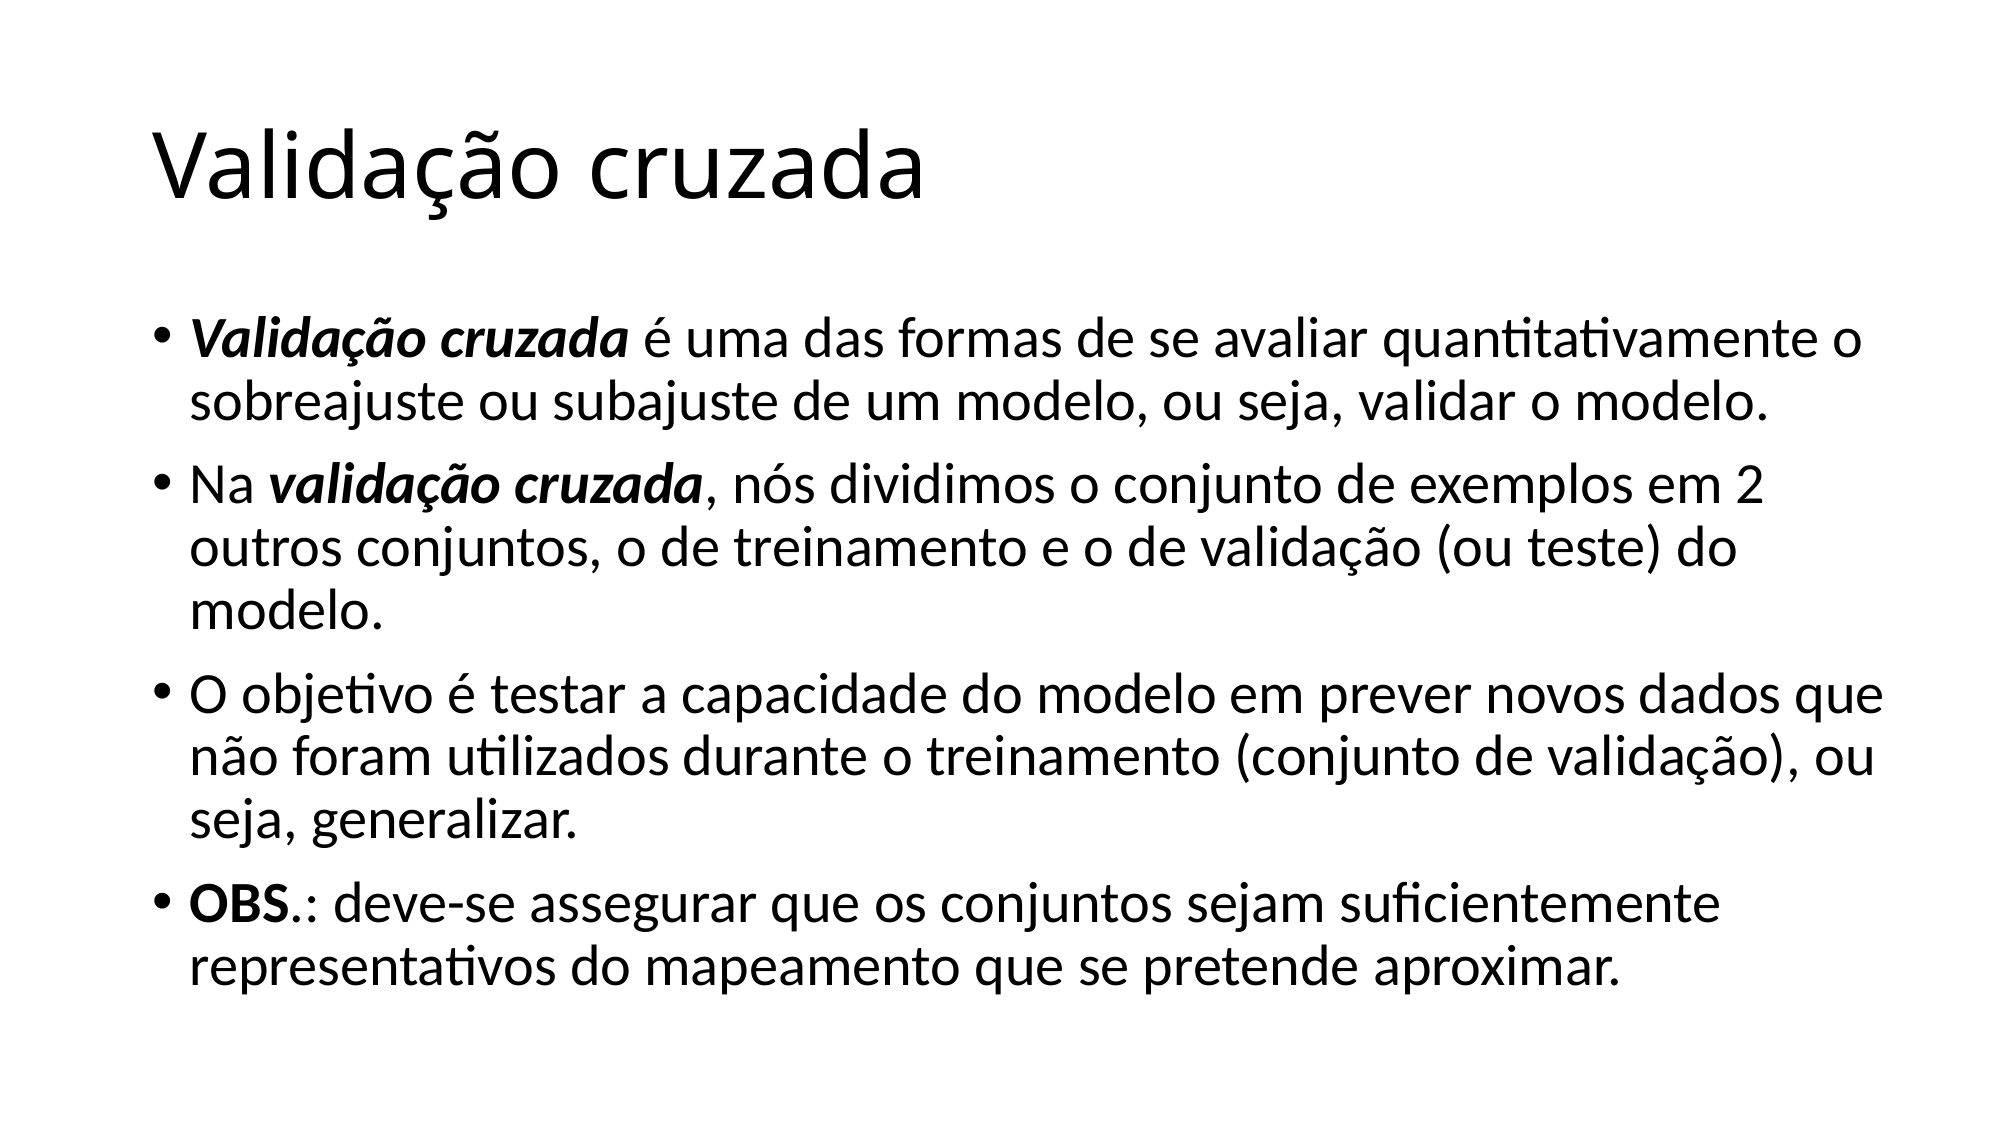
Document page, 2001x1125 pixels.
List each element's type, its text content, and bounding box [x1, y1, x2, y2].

title Validação cruzada [137, 59, 1863, 278]
list Validação cruzada é uma das formas de se avaliar quantitativamente o sobreajuste ou subajuste de um modelo, ou seja, validar o modelo. Na validação cruzada, nós dividimos o conjunto de exemplos em 2 outros conjuntos, o de treinamento e o de validação (ou teste) do modelo. O objetivo é testar a capacidade do modelo em prever novos dados que não foram utilizados durante o treinamento (conjunto de validação), ou seja, generalizar. OBS.: deve-se assegurar que os conjuntos sejam suficientemente representativos do mapeamento que se pretende aproximar. [137, 299, 1922, 1071]
